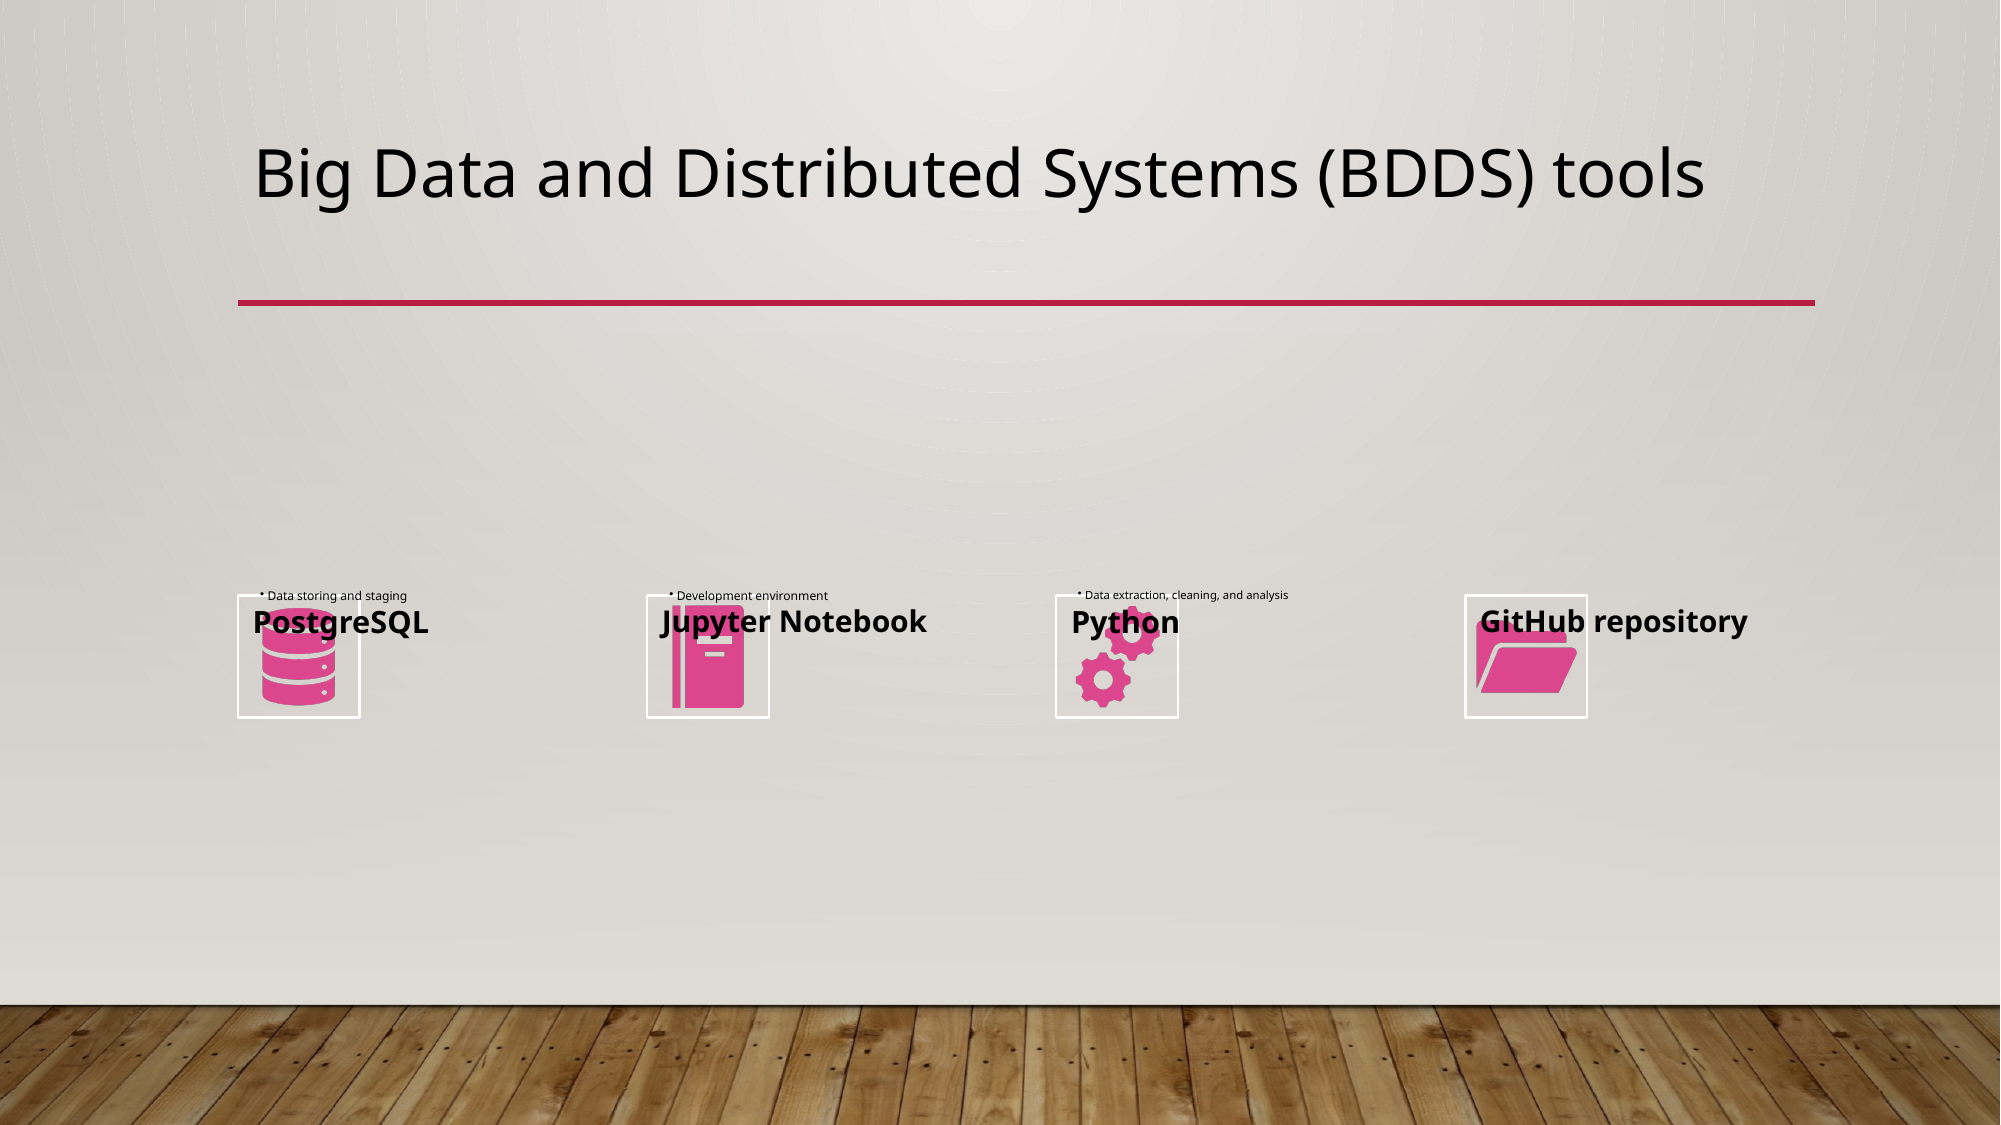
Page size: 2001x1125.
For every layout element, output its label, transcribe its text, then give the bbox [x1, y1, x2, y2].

picture [0, 1005, 2000, 1125]
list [237, 383, 1814, 930]
title Big Data and Distributed Systems (BDDS) tools [238, 131, 1814, 305]
